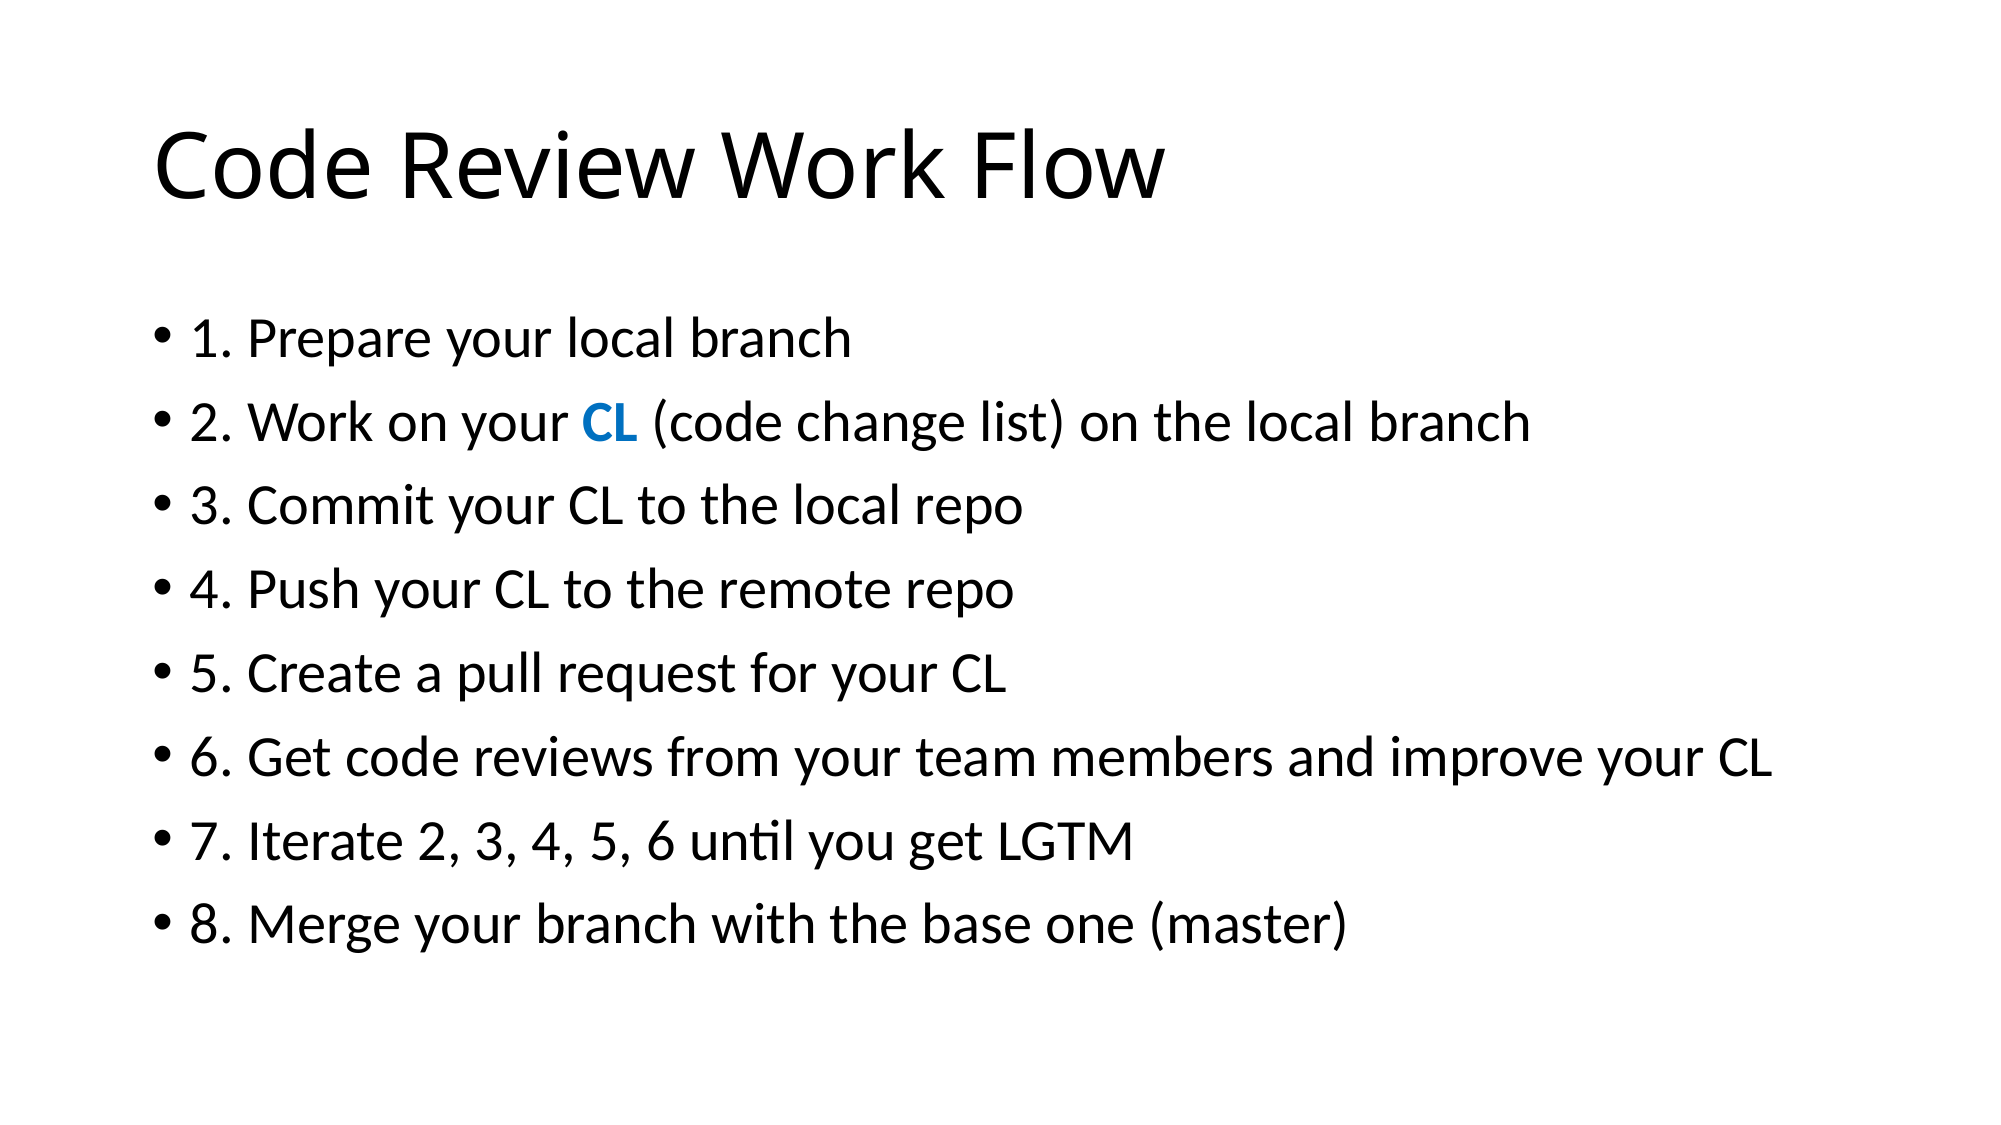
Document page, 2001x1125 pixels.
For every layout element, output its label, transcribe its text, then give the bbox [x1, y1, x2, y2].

list 1. Prepare your local branch 2. Work on your CL (code change list) on the local branch 3. Commit your CL to the local repo 4. Push your CL to the remote repo 5. Create a pull request for your CL 6. Get code reviews from your team members and improve your CL 7. Iterate 2, 3, 4, 5, 6 until you get LGTM 8. Merge your branch with the base one (master) [137, 299, 1863, 1014]
title Code Review Work Flow [137, 59, 1863, 278]
